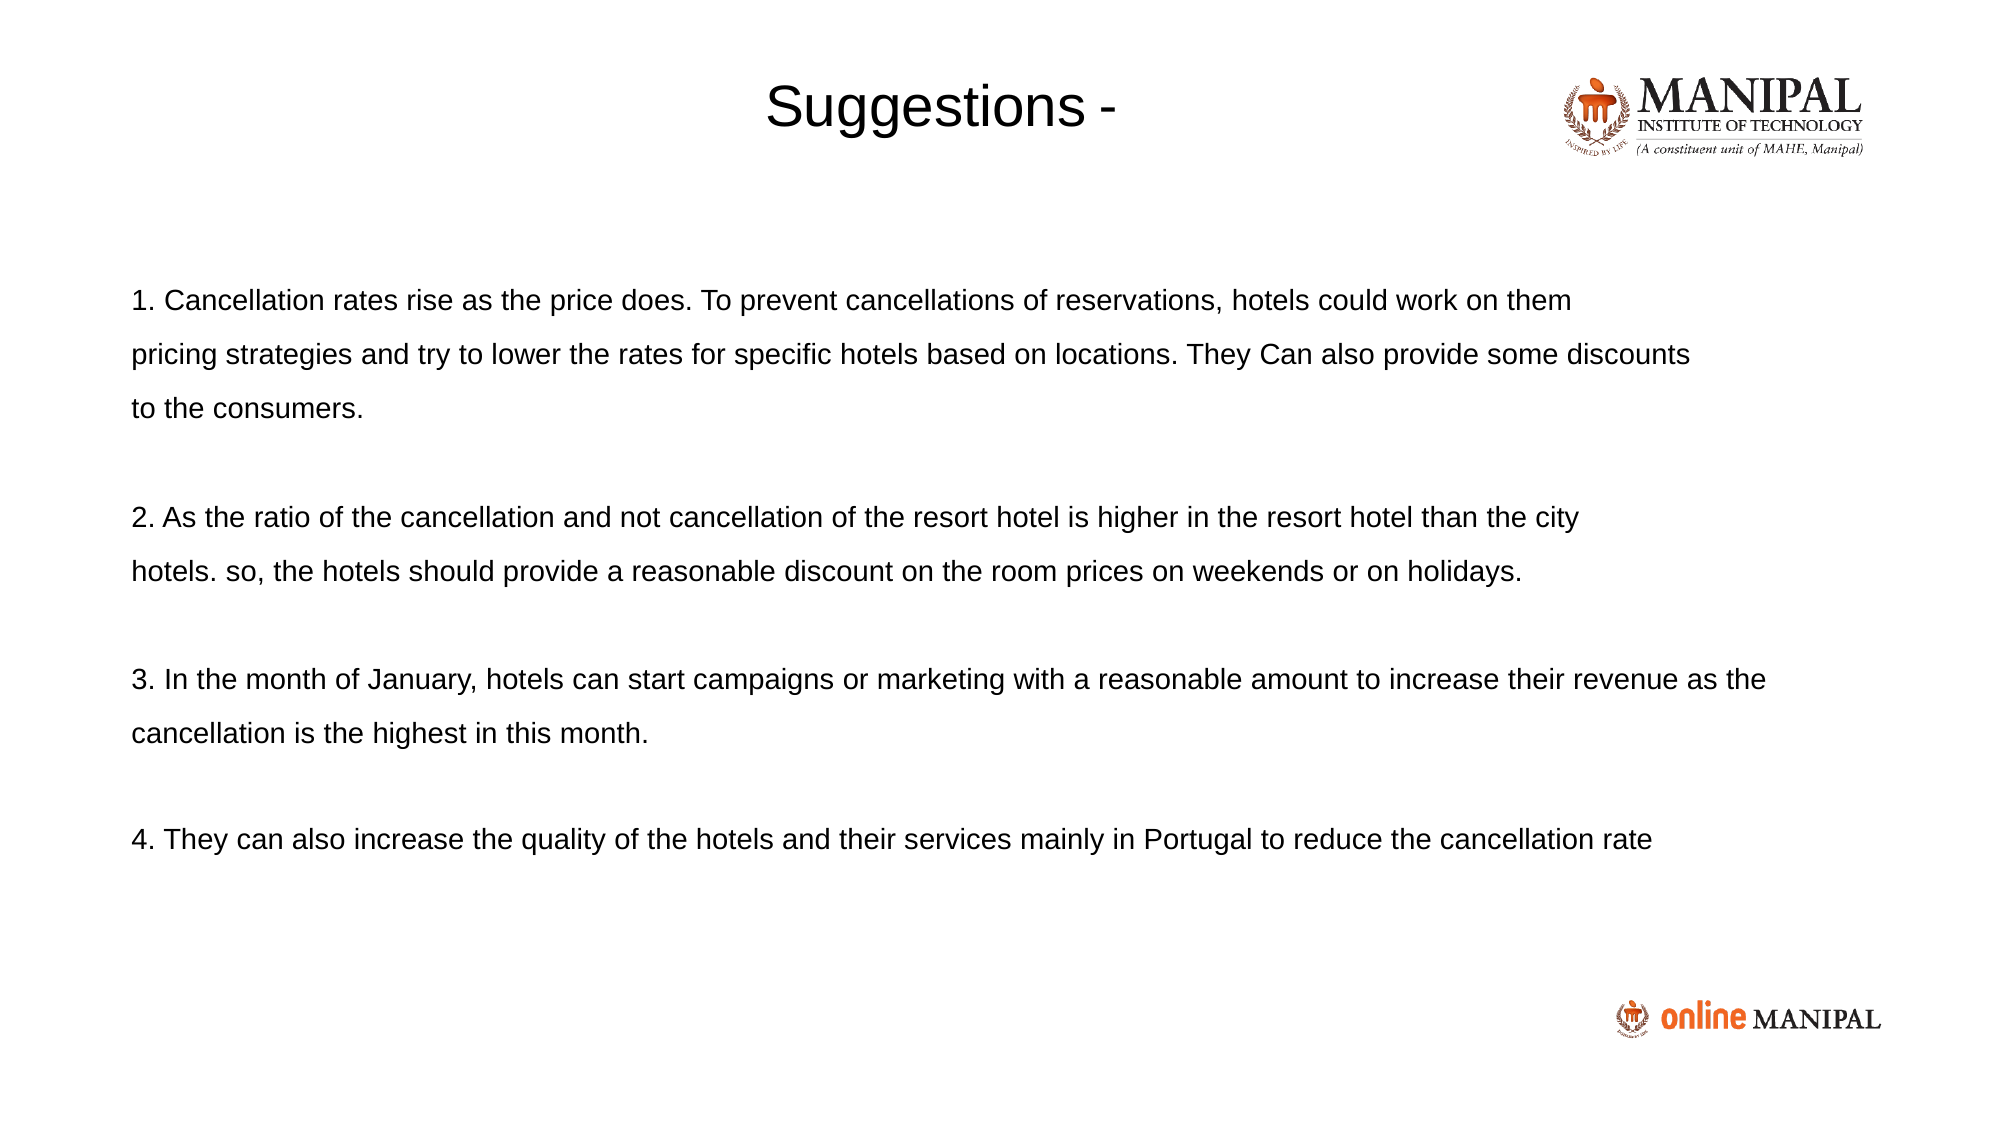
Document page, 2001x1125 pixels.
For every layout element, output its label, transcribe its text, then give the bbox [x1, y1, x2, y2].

text_box Suggestions - [750, 61, 1147, 146]
picture [1545, 57, 1878, 175]
picture [1599, 966, 1900, 1073]
text_box 1. Cancellation rates rise as the price does. To prevent cancellations of reservations, hotels could work on them pricing strategies and try to lower the rates for specific hotels based on locations. They Can also provide some discounts to the consumers. 2. As the ratio of the cancellation and not cancellation of the resort hotel is higher in the resort hotel than the city hotels. so, the hotels should provide a reasonable discount on the room prices on weekends or on holidays. 3. In the month of January, hotels can start campaigns or marketing with a reasonable amount to increase their revenue as the cancellation is the highest in this month. 4. They can also increase the quality of the hotels and their services mainly in Portugal to reduce the cancellation rate [83, 271, 1785, 863]
